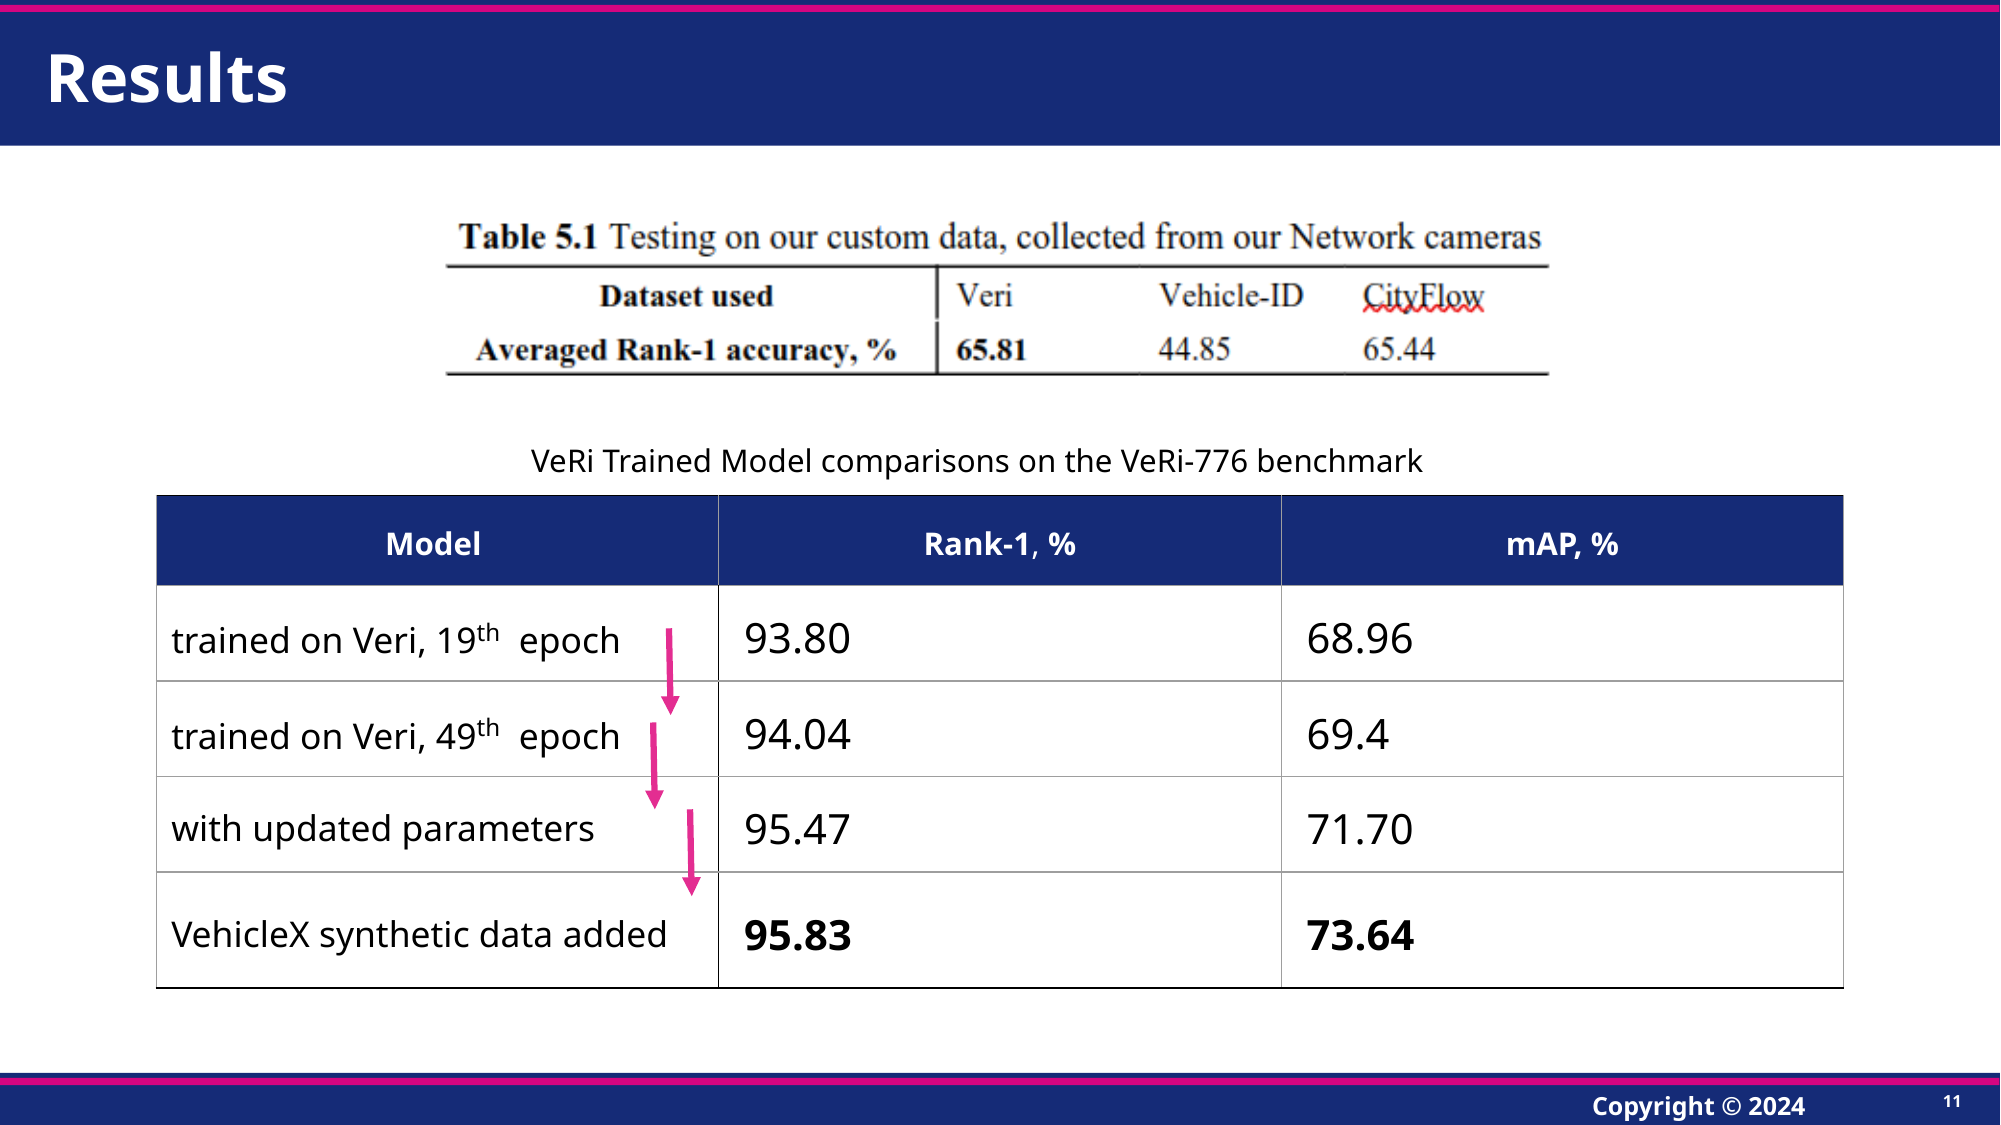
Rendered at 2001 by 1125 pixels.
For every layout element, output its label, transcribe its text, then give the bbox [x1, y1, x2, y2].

table_cell trained on Veri, 19th epoch [157, 586, 718, 680]
table_cell VehicleX synthetic data added [157, 873, 718, 987]
title Results [30, 31, 1970, 131]
table_header Model [157, 496, 718, 585]
picture [400, 203, 1591, 402]
table_cell trained on Veri, 49th epoch [157, 682, 718, 776]
table_cell 95.83 [719, 873, 1281, 987]
table_header Rank-1, % [719, 496, 1281, 585]
table_cell 73.64 [1282, 873, 1843, 987]
table_cell 68.96 [1282, 586, 1843, 680]
table_cell with updated parameters [157, 777, 718, 871]
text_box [652, 722, 656, 810]
table_cell 94.04 [719, 682, 1281, 776]
text_box VeRi Trained Model comparisons on the VeRi-776 benchmark [516, 426, 1497, 494]
table_header mAP, % [1282, 496, 1843, 585]
table_cell 69.4 [1282, 682, 1843, 776]
table_cell 71.70 [1282, 777, 1843, 871]
table_cell 93.80 [719, 586, 1281, 680]
table_cell 95.47 [719, 777, 1281, 871]
slide_number ‹#› [1922, 1091, 1983, 1113]
